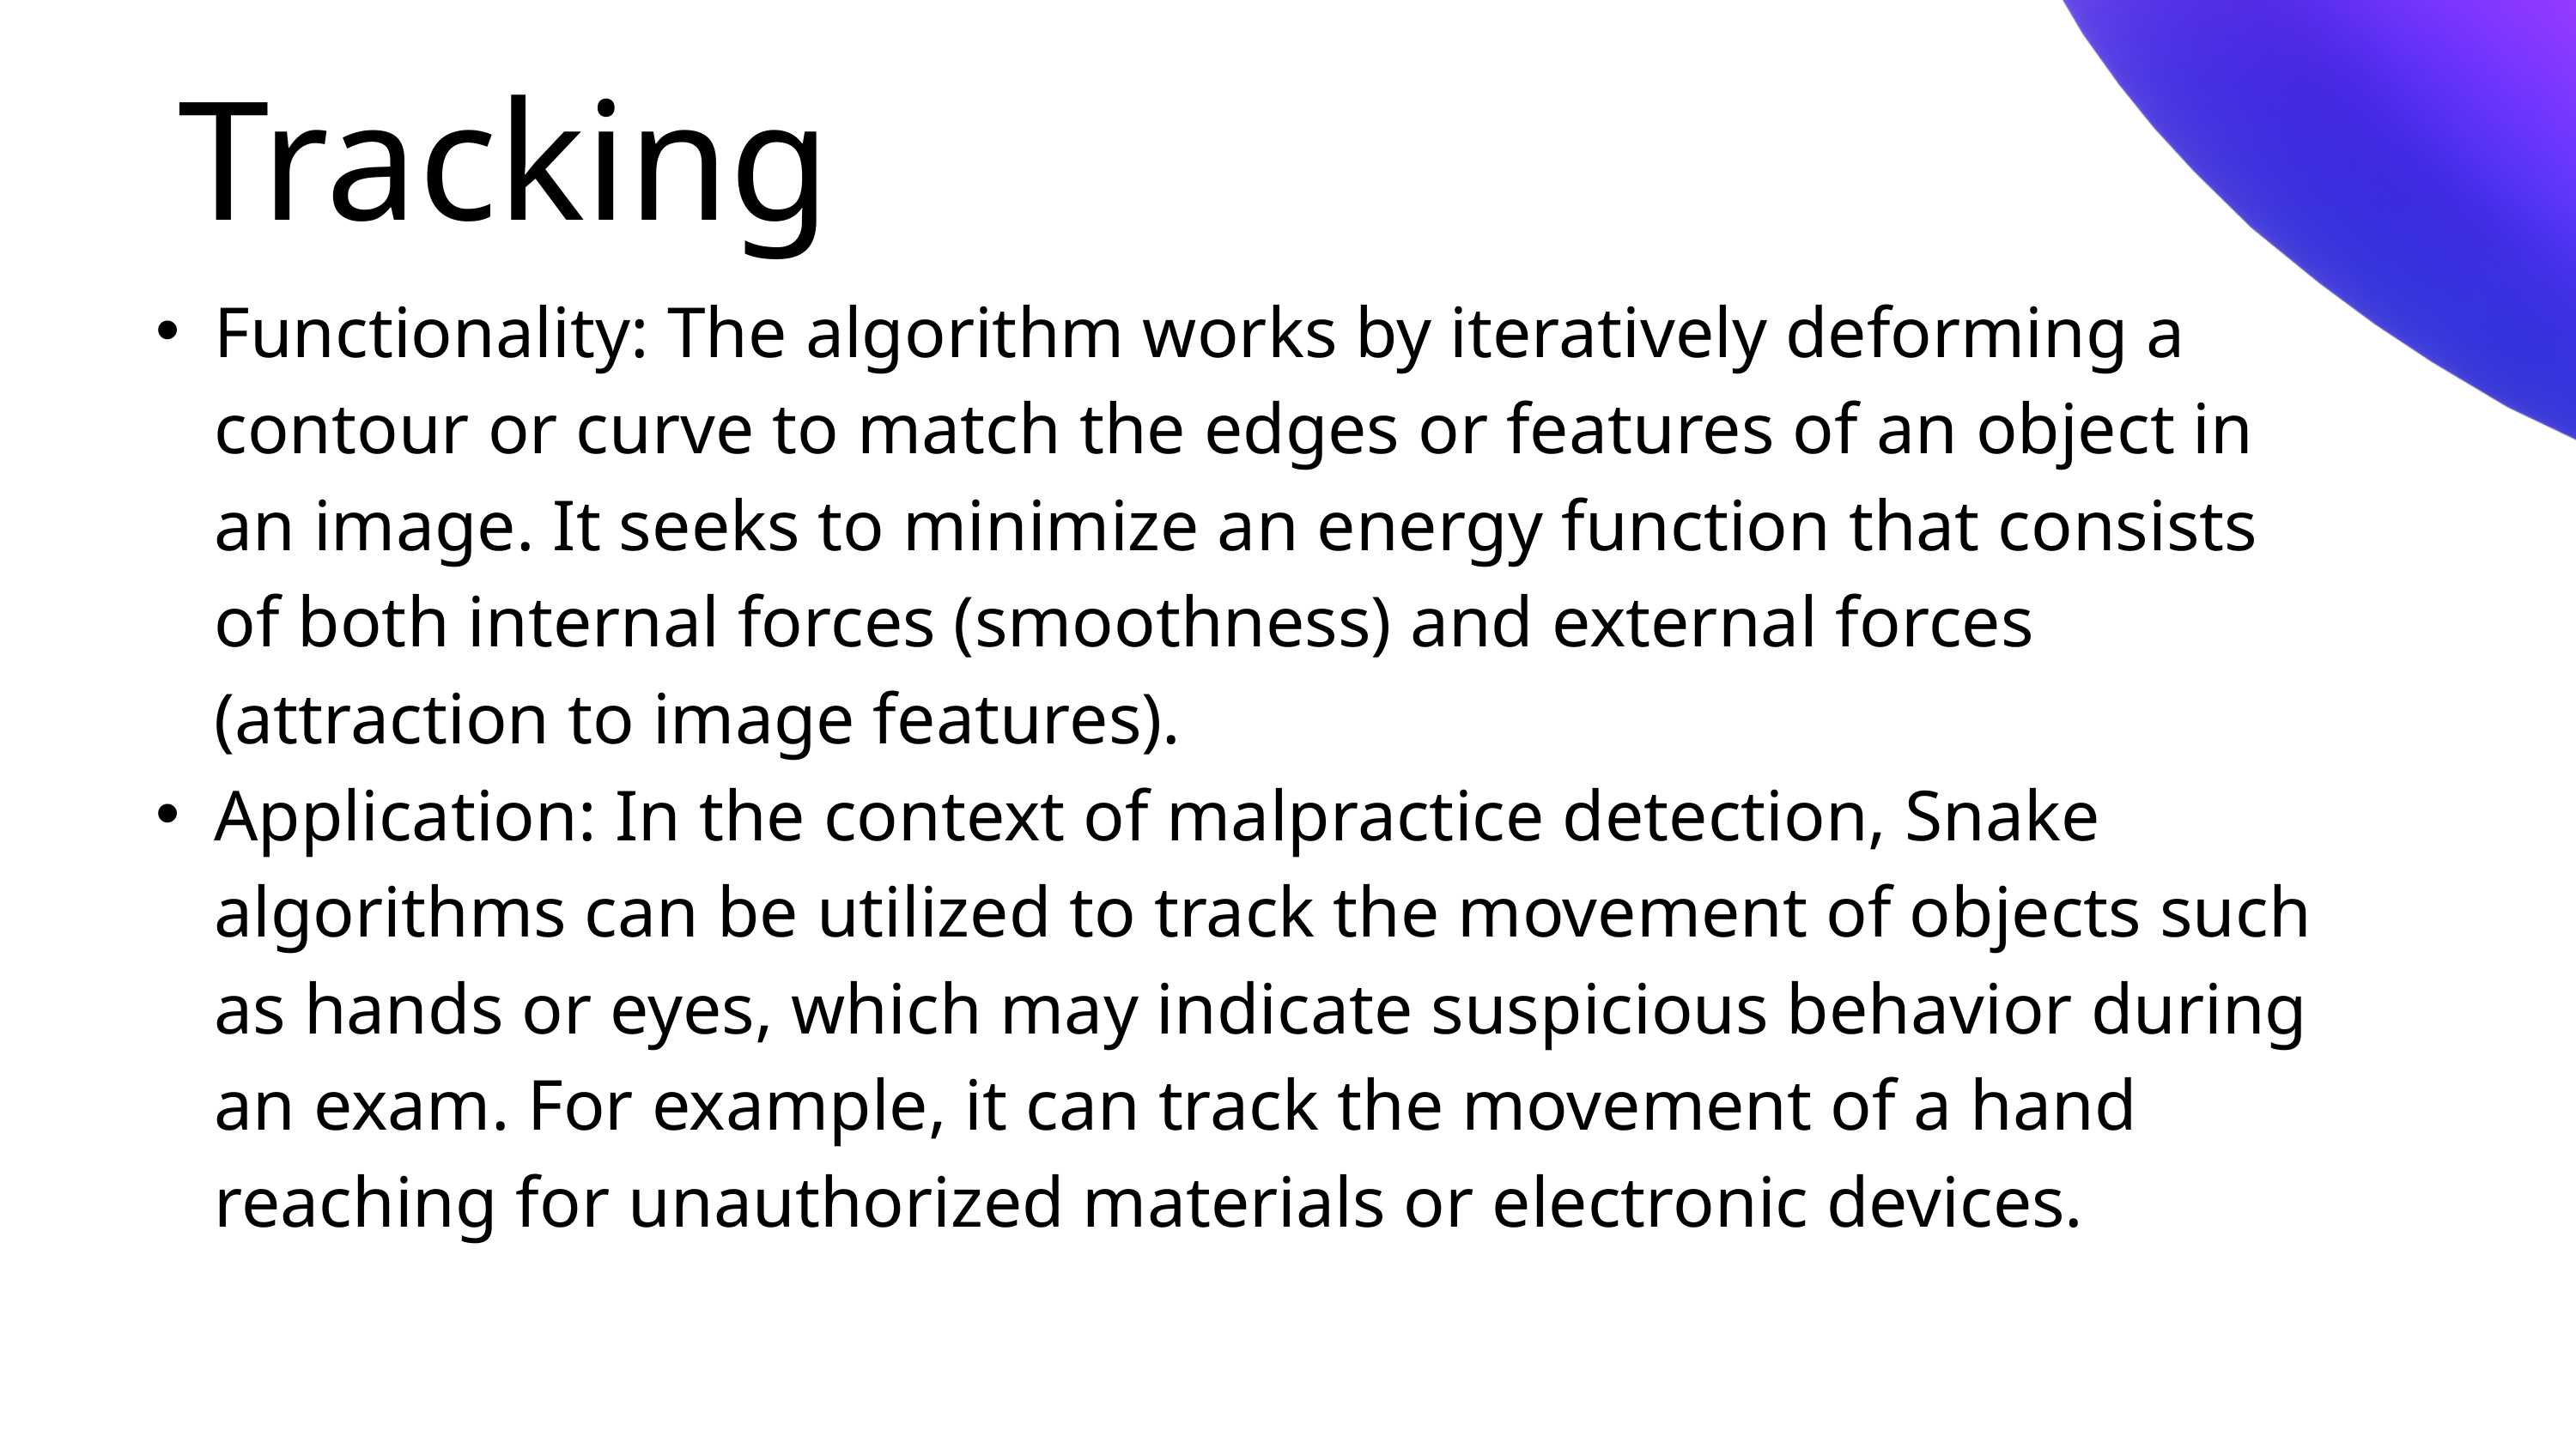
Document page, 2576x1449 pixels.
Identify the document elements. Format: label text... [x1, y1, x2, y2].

text_box Tracking [162, 22, 848, 253]
text_box Functionality: The algorithm works by iteratively deforming a contour or curve to match the edges or features of an object in an image. It seeks to minimize an energy function that consists of both internal forces (smoothness) and external forces (attraction to image features). Application: In the context of malpractice detection, Snake algorithms can be utilized to track the movement of objects such as hands or eyes, which may indicate suspicious behavior during an exam. For example, it can track the movement of a hand reaching for unauthorized materials or electronic devices. [96, 274, 2321, 1449]
text_box [1962, 0, 2576, 530]
